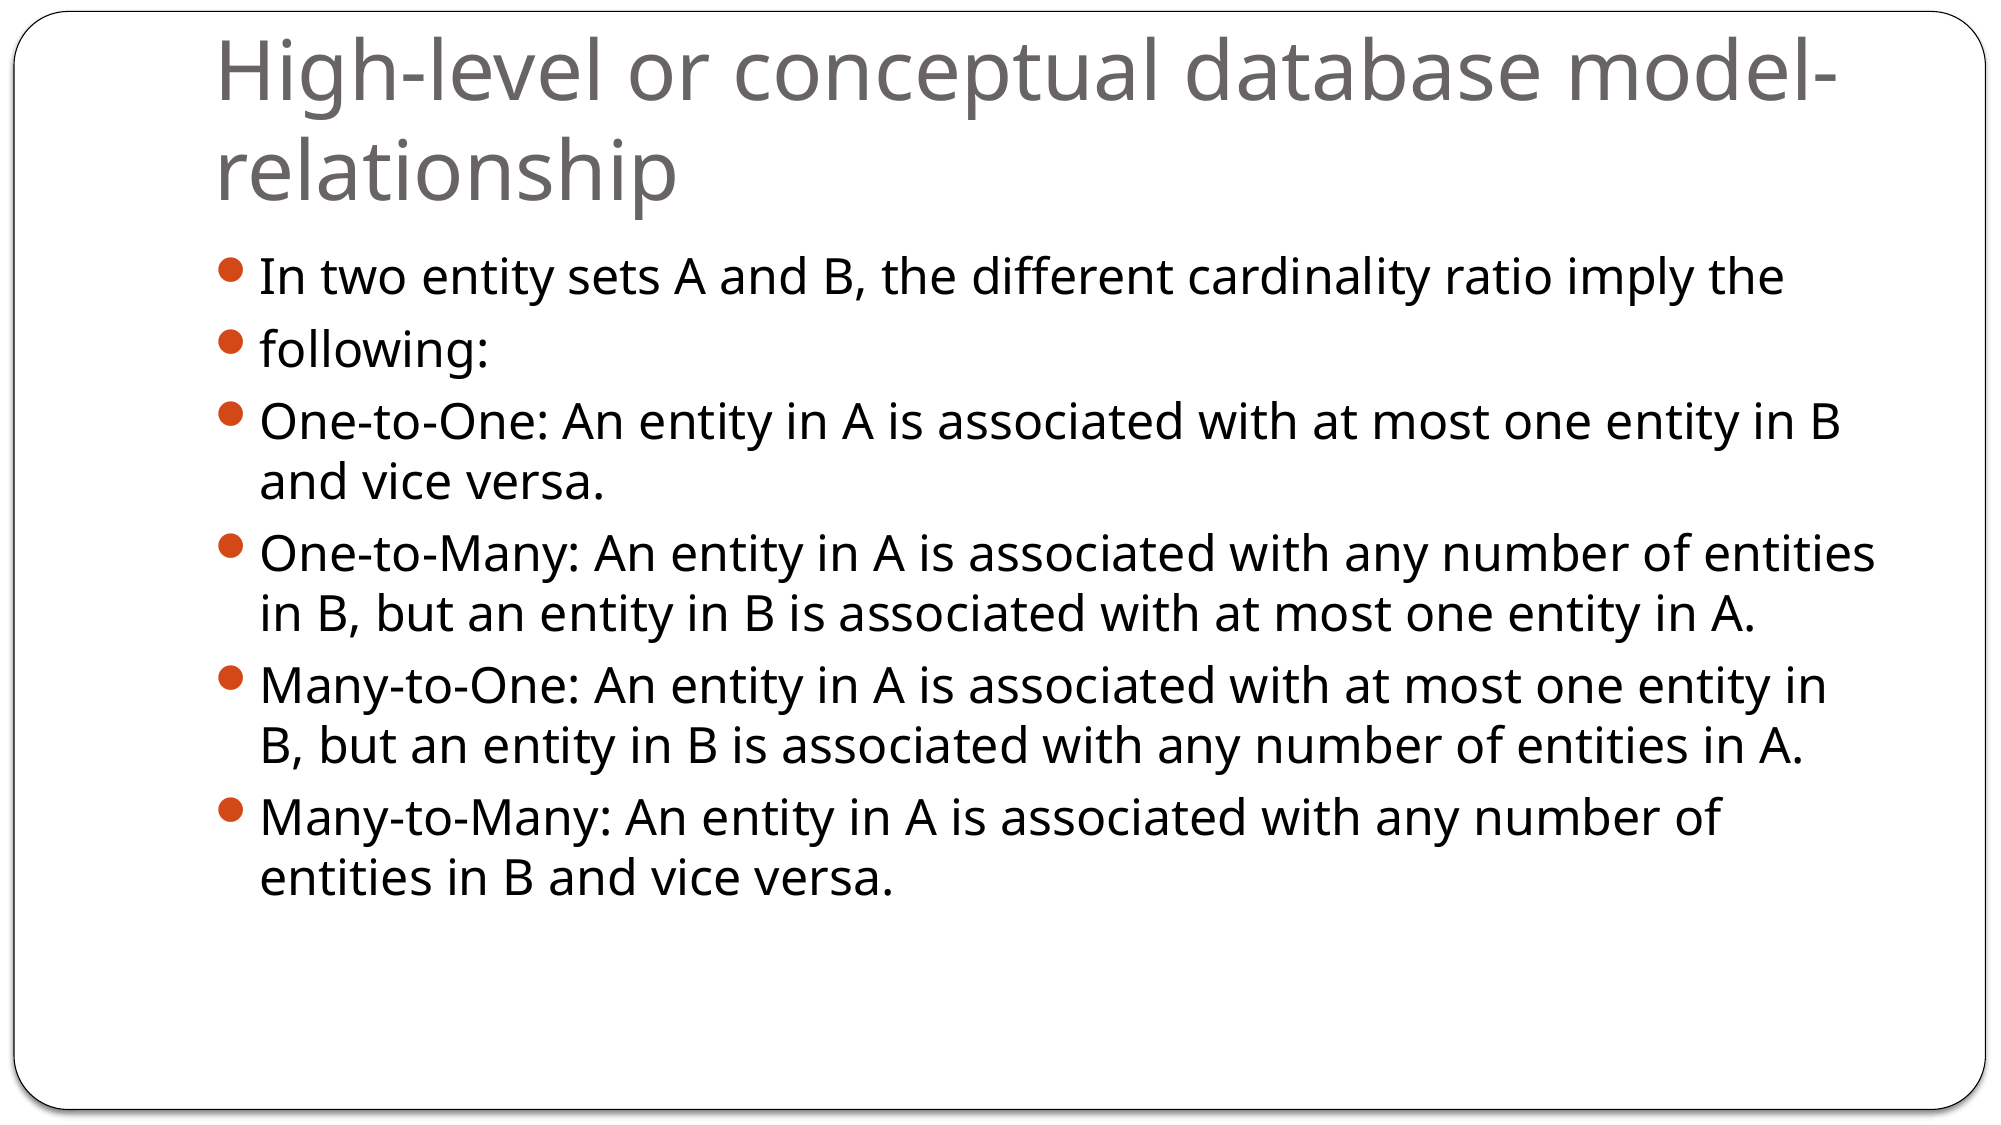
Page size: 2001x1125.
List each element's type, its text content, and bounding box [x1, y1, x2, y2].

title High-level or conceptual database model- relationship [200, 45, 1900, 233]
list In two entity sets A and B, the different cardinality ratio imply the following: One-to-One: An entity in A is associated with at most one entity in B and vice versa. One-to-Many: An entity in A is associated with any number of entities in B, but an entity in B is associated with at most one entity in A. Many-to-One: An entity in A is associated with at most one entity in B, but an entity in B is associated with any number of entities in A. Many-to-Many: An entity in A is associated with any number of entities in B and vice versa. [200, 237, 1900, 988]
